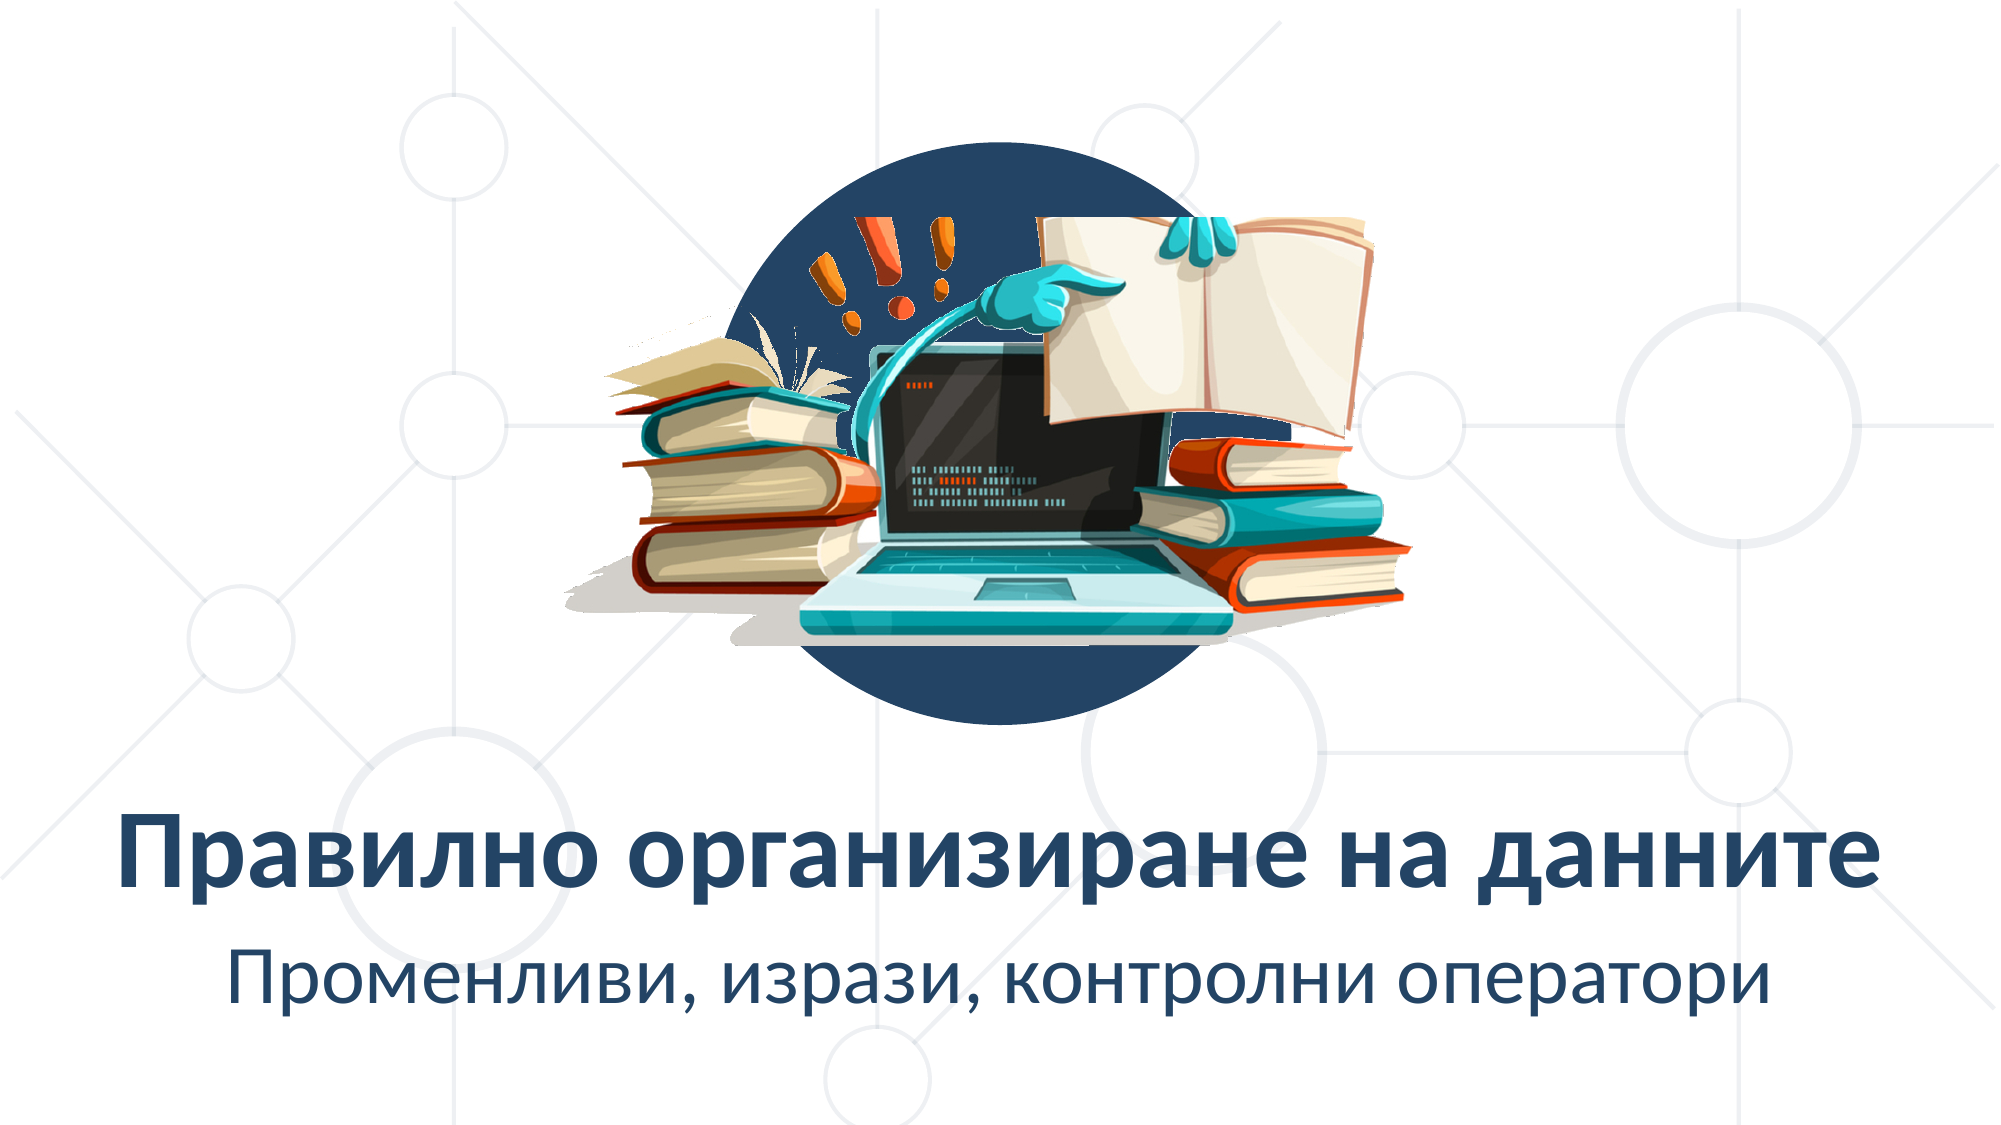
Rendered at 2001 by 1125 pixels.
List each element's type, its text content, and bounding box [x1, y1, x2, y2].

subtitle Променливи, изрази, контролни оператори [100, 905, 1900, 1031]
title Правилно организиране на данните [71, 778, 1929, 905]
picture [486, 217, 1520, 646]
